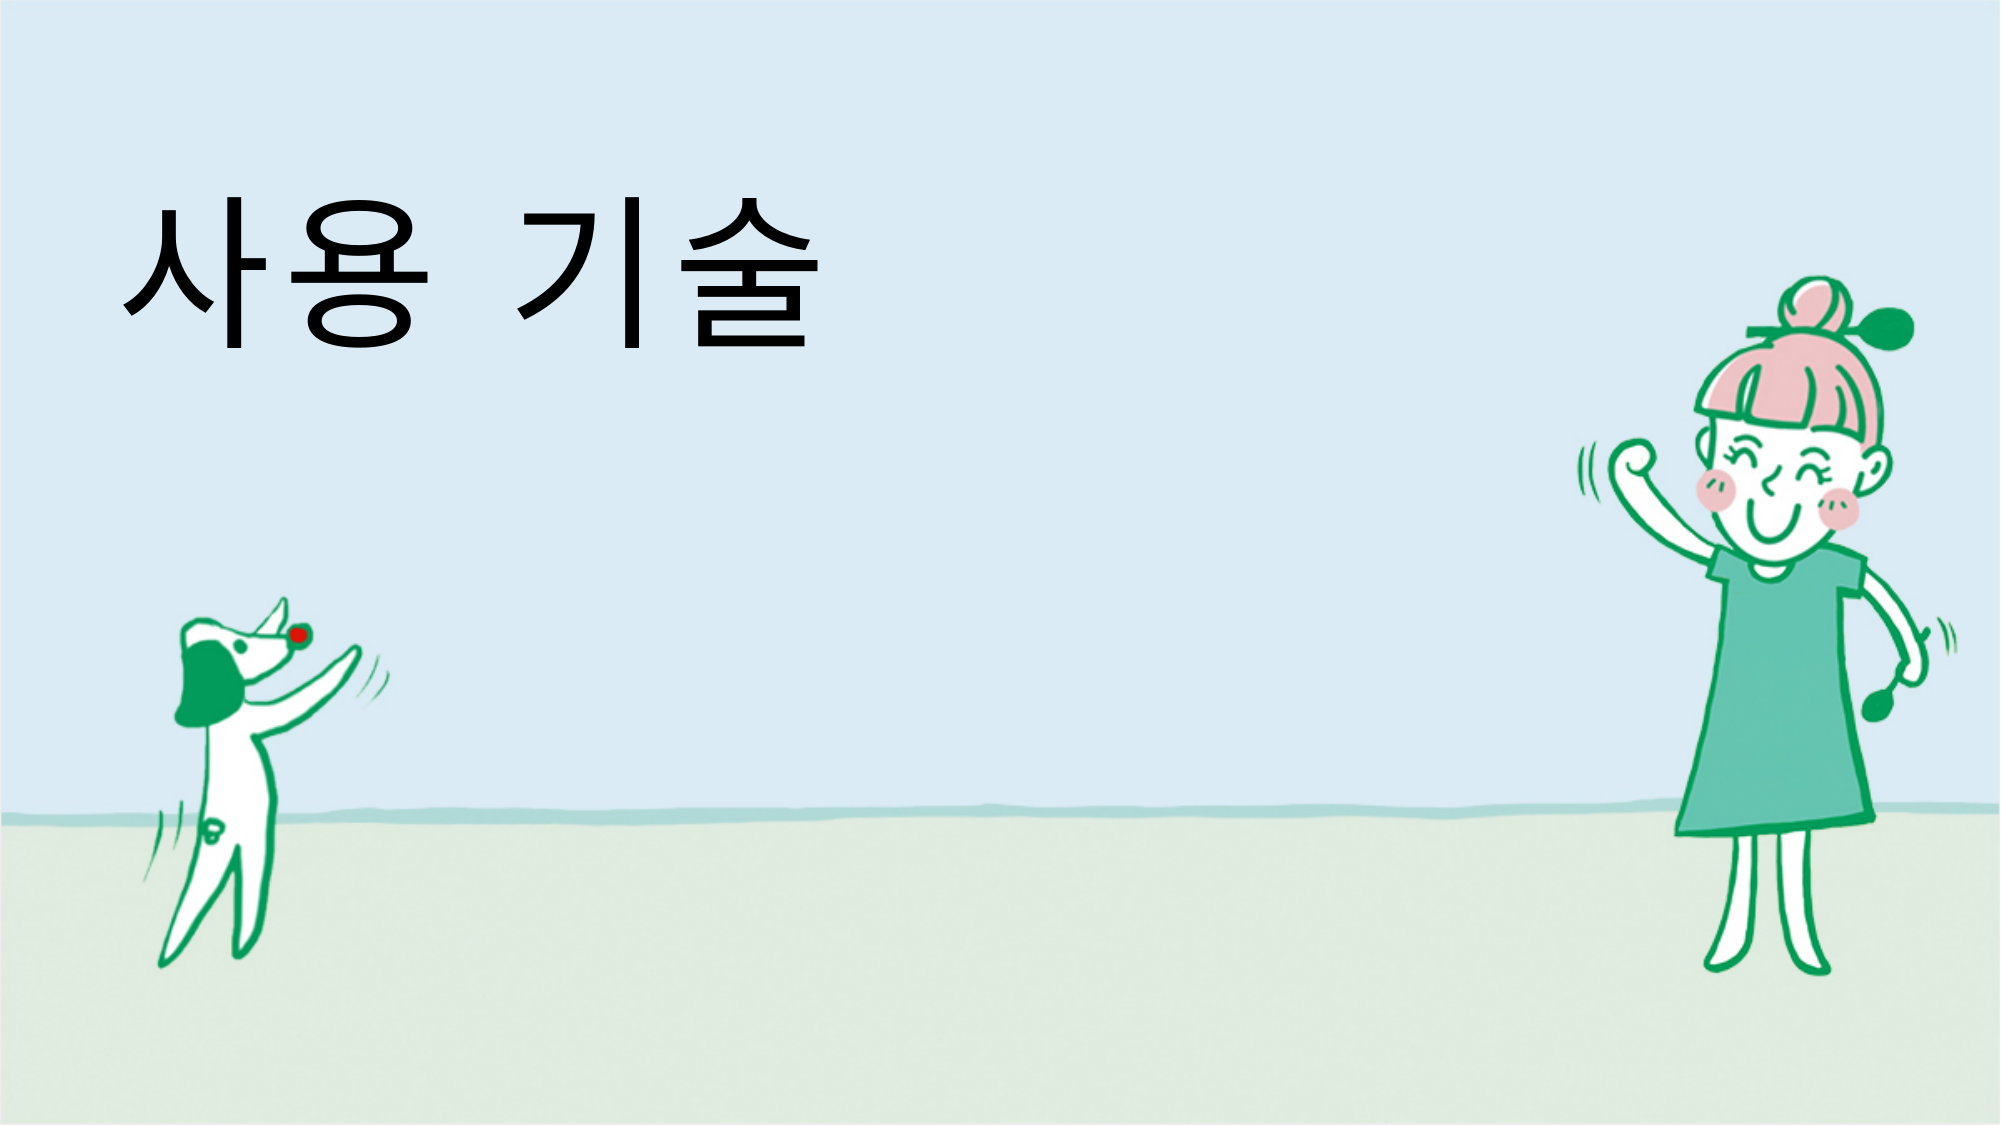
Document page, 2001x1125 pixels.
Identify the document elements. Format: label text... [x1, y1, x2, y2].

title 사용 기술 [102, 173, 1828, 391]
picture [0, 0, 2001, 1125]
